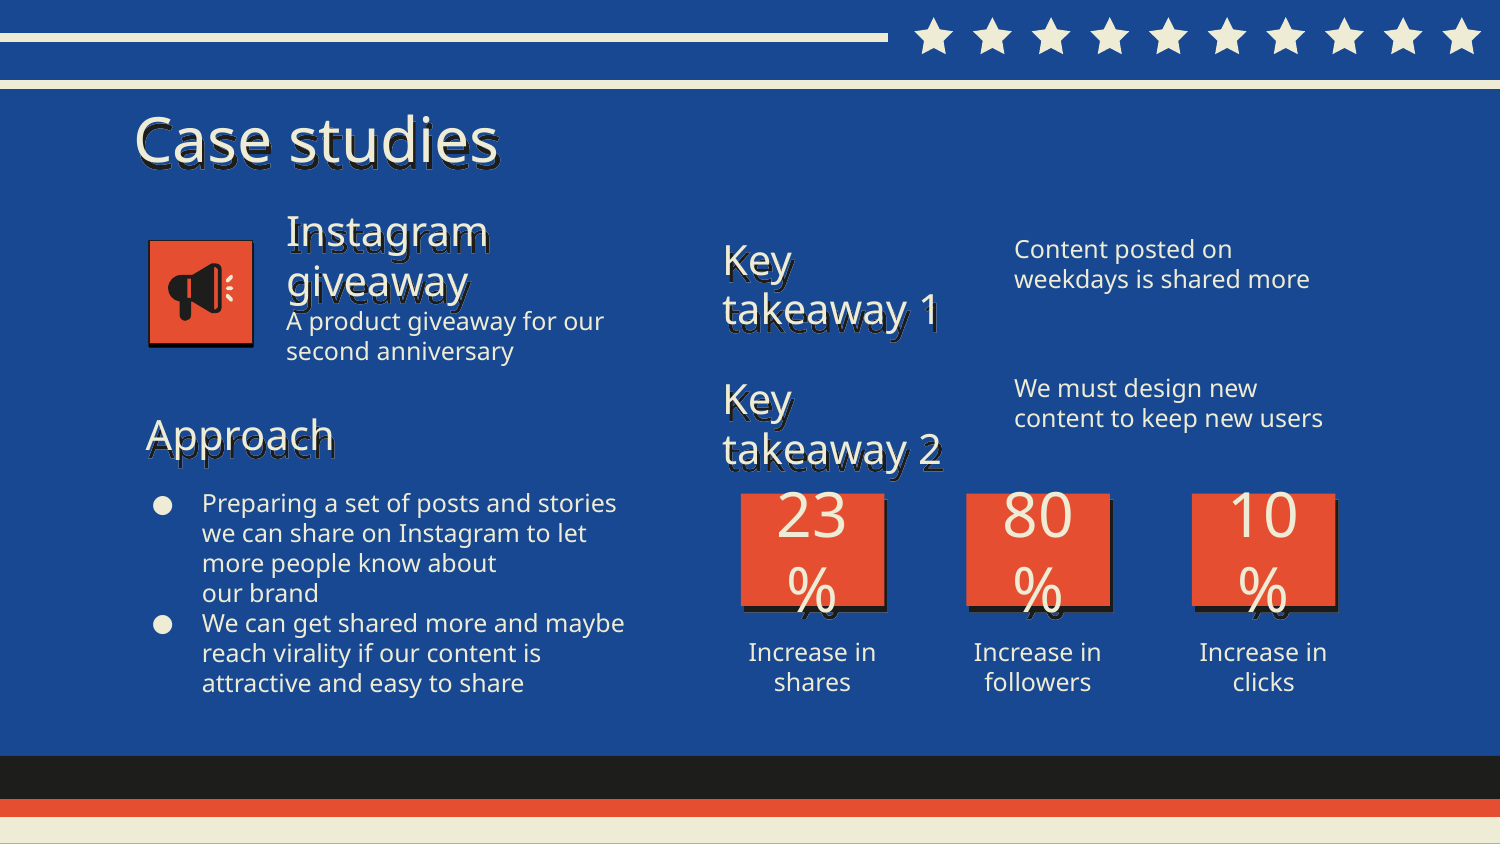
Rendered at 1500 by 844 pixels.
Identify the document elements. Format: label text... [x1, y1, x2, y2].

subtitle Increase in clicks [1158, 621, 1370, 702]
subtitle Instagram giveaway [270, 218, 659, 290]
subtitle Approach [130, 394, 659, 472]
subtitle Increase in followers [932, 621, 1144, 702]
text_box 23% [740, 493, 885, 606]
subtitle Key takeaway 2 [707, 357, 999, 430]
subtitle A product giveaway for our second anniversary [270, 290, 659, 364]
title Case studies [118, 85, 1382, 180]
subtitle Preparing a set of posts and stories we can share on Instagram to let more people know about our brand We can get shared more and maybe reach virality if our content is attractive and easy to share [130, 472, 659, 707]
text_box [167, 263, 234, 321]
subtitle Key takeaway 1 [707, 218, 999, 291]
text_box 10% [1191, 493, 1336, 606]
text_box 80% [966, 493, 1110, 606]
subtitle Increase in shares [707, 621, 919, 702]
subtitle Content posted on weekdays is shared more [999, 218, 1370, 331]
text_box [149, 240, 253, 344]
subtitle We must design new content to keep new users [999, 357, 1370, 470]
